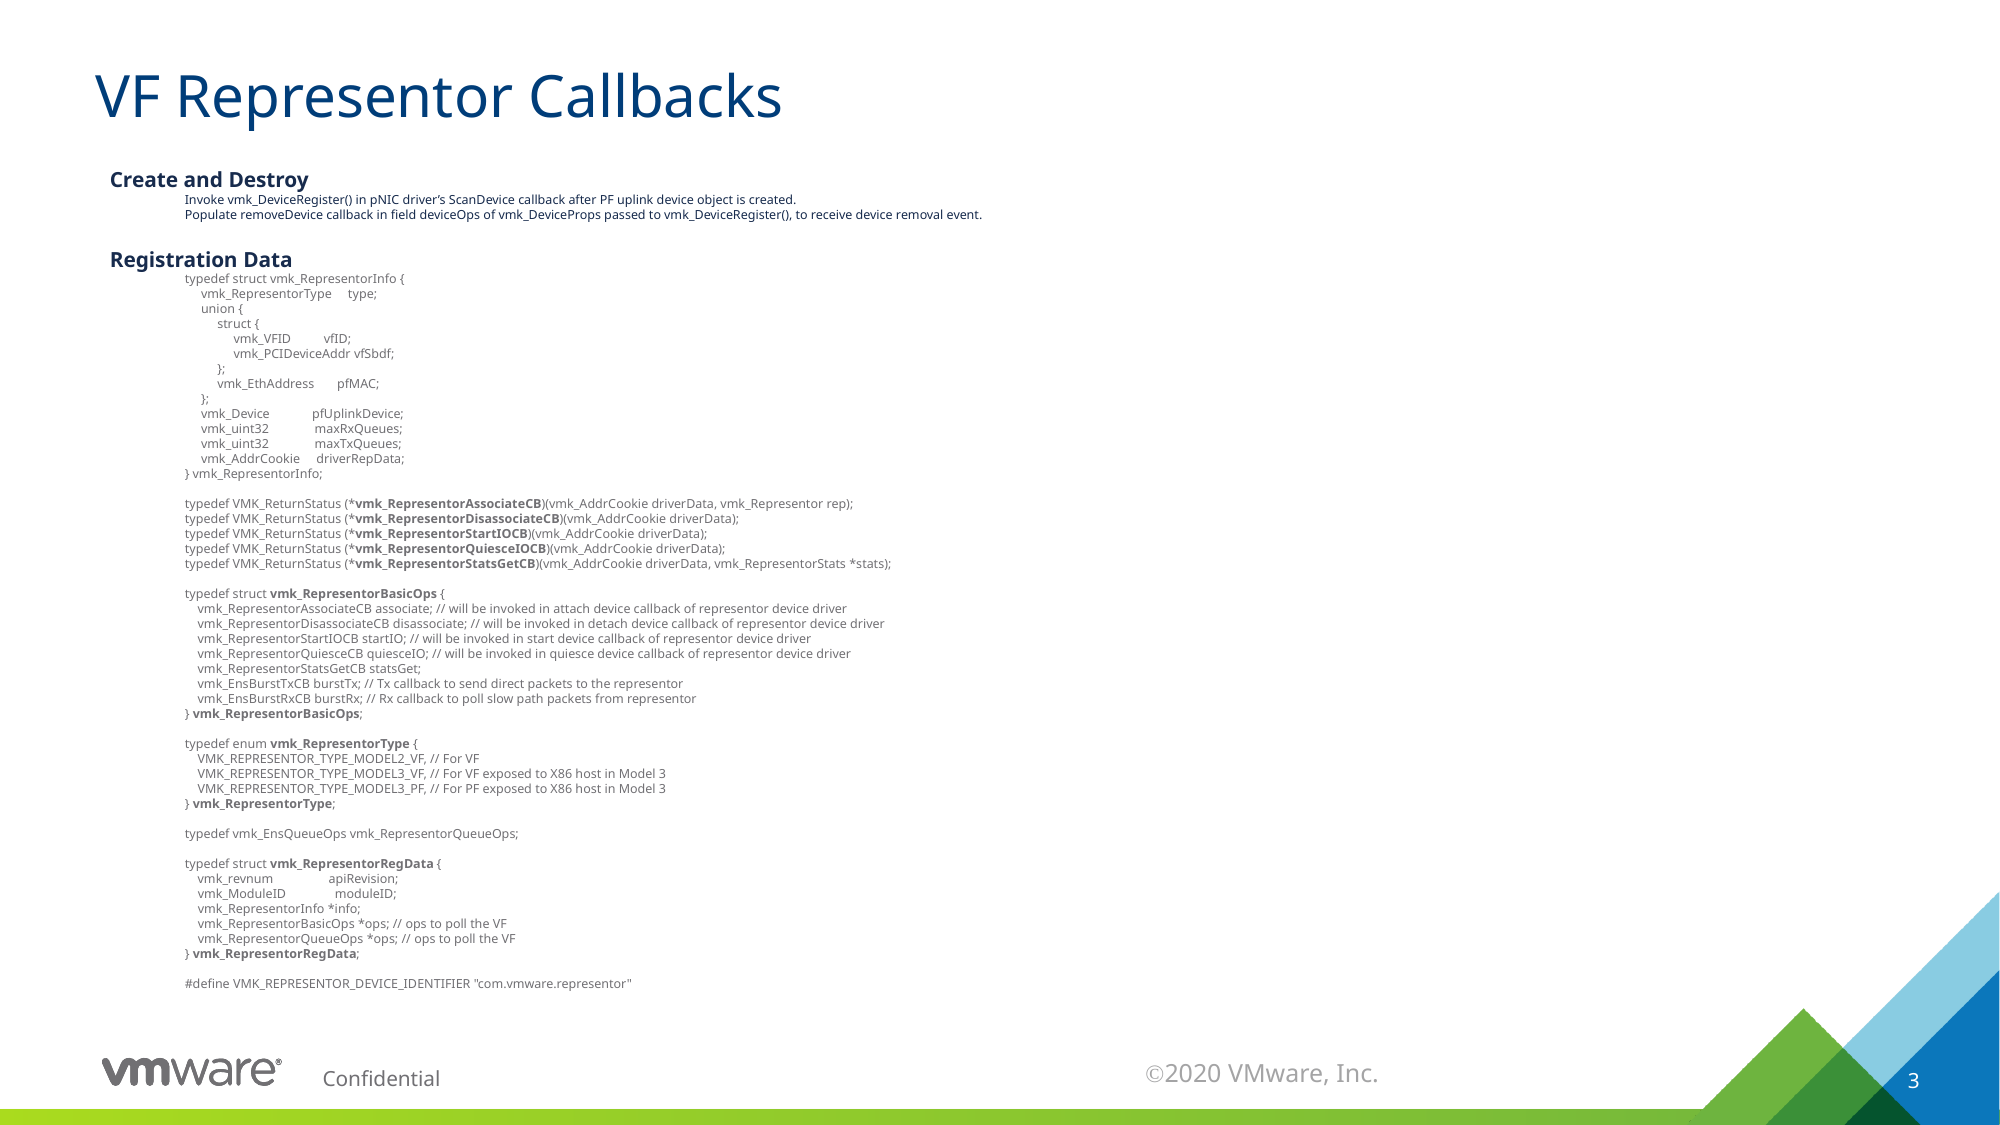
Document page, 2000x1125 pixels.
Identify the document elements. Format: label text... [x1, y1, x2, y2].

footer ©2020 VMware, Inc. [837, 1060, 1688, 1085]
picture [1674, 887, 2000, 1125]
title VF Representor Callbacks [95, 67, 1900, 131]
text_box Create and Destroy Invoke vmk_DeviceRegister() in pNIC driver’s ScanDevice callback after PF uplink device object is created. Populate removeDevice callback in field deviceOps of vmk_DeviceProps passed to vmk_DeviceRegister(), to receive device removal event. Registration Data typedef struct vmk_RepresentorInfo { vmk_RepresentorType type; union { struct { vmk_VFID vfID; vmk_PCIDeviceAddr vfSbdf; }; vmk_EthAddress pfMAC; }; vmk_Device pfUplinkDevice; vmk_uint32 maxRxQueues; vmk_uint32 maxTxQueues; vmk_AddrCookie driverRepData; } vmk_RepresentorInfo; typedef VMK_ReturnStatus (*vmk_RepresentorAssociateCB)(vmk_AddrCookie driverData, vmk_Representor rep); typedef VMK_ReturnStatus (*vmk_RepresentorDisassociateCB)(vmk_AddrCookie driverData); typedef VMK_ReturnStatus (*vmk_RepresentorStartIOCB)(vmk_AddrCookie driverData); typedef VMK_ReturnStatus (*vmk_RepresentorQuiesceIOCB)(vmk_AddrCookie driverData); typedef VMK_ReturnStatus (*vmk_RepresentorStatsGetCB)(vmk_AddrCookie driverData, vmk_RepresentorStats *stats); typedef struct vmk_RepresentorBasicOps { vmk_RepresentorAssociateCB associate; // will be invoked in attach device callback of representor device driver vmk_RepresentorDisassociateCB disassociate; // will be invoked in detach device callback of representor device driver vmk_RepresentorStartIOCB startIO; // will be invoked in start device callback of representor device driver vmk_RepresentorQuiesceCB quiesceIO; // will be invoked in quiesce device callback of representor device driver vmk_RepresentorStatsGetCB statsGet; vmk_EnsBurstTxCB burstTx; // Tx callback to send direct packets to the representor vmk_EnsBurstRxCB burstRx; // Rx callback to poll slow path packets from representor } vmk_RepresentorBasicOps; typedef enum vmk_RepresentorType { VMK_REPRESENTOR_TYPE_MODEL2_VF, // For VF VMK_REPRESENTOR_TYPE_MODEL3_VF, // For VF exposed to X86 host in Model 3 VMK_REPRESENTOR_TYPE_MODEL3_PF, // For PF exposed to X86 host in Model 3 } vmk_RepresentorType; typedef vmk_EnsQueueOps vmk_RepresentorQueueOps; typedef struct vmk_RepresentorRegData { vmk_revnum apiRevision; vmk_ModuleID moduleID; vmk_RepresentorInfo *info; vmk_RepresentorBasicOps *ops; // ops to poll the VF vmk_RepresentorQueueOps *ops; // ops to poll the VF } vmk_RepresentorRegData; #define VMK_REPRESENTOR_DEVICE_IDENTIFIER "com.vmware.representor" [95, 159, 1817, 1029]
